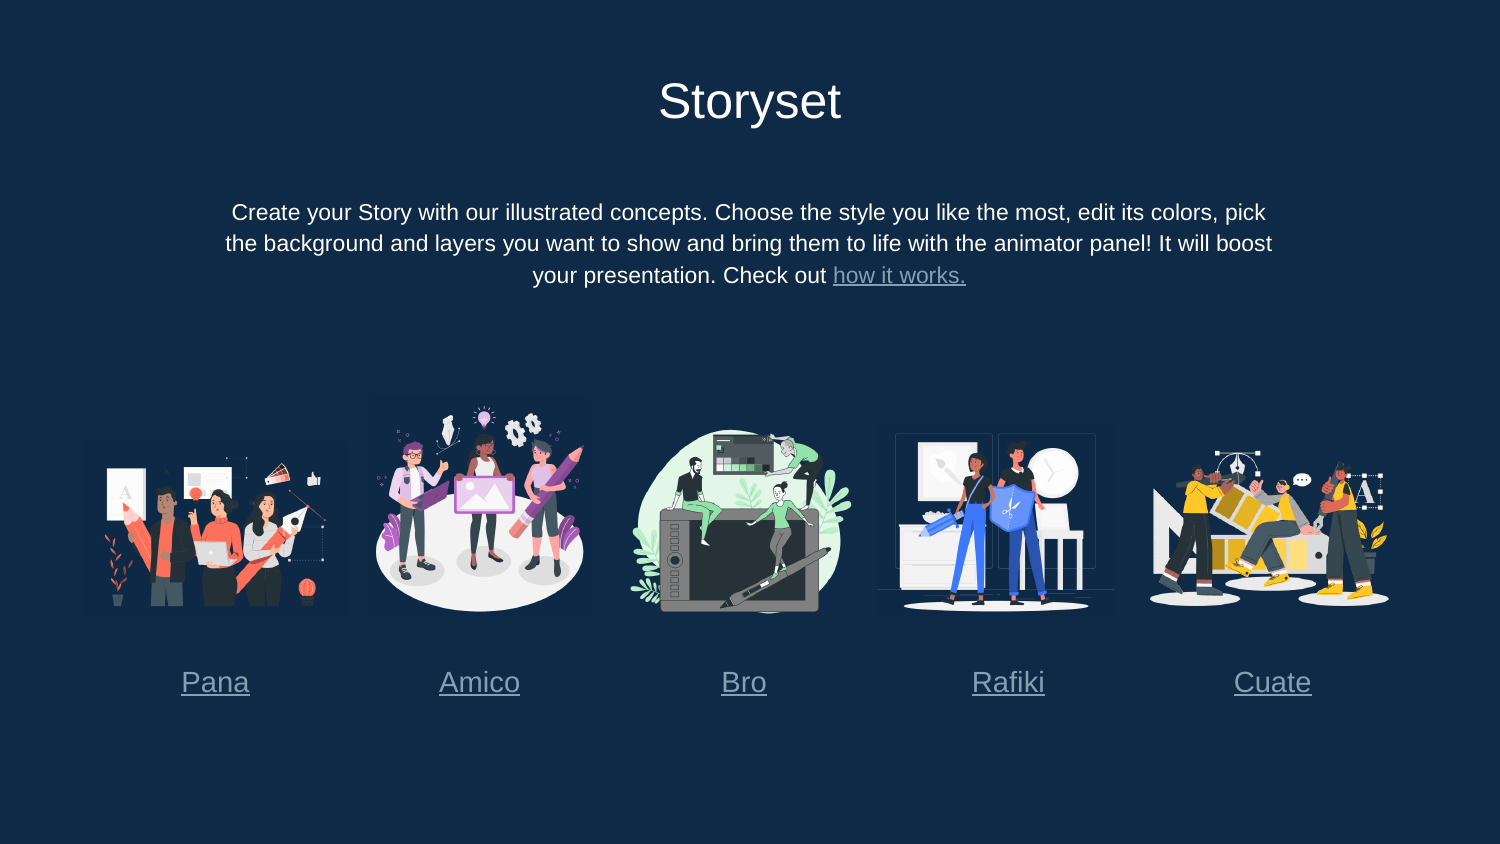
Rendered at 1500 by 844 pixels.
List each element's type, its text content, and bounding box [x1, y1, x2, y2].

text_box Rafiki [904, 652, 1113, 705]
text_box Create your Story with our illustrated concepts. Choose the style you like the most, edit its colors, pick the background and layers you want to show and bring them to life with the animator panel! It will boost your presentation. Check out how it works. [205, 178, 1294, 318]
text_box Pana [111, 652, 320, 705]
text_box Bro [639, 652, 849, 705]
picture [1121, 413, 1417, 622]
picture [876, 423, 1115, 618]
title Storyset [171, 53, 1328, 133]
text_box Amico [375, 652, 585, 705]
picture [369, 395, 590, 616]
picture [83, 440, 348, 618]
text_box Cuate [1168, 652, 1377, 705]
picture [618, 415, 857, 623]
